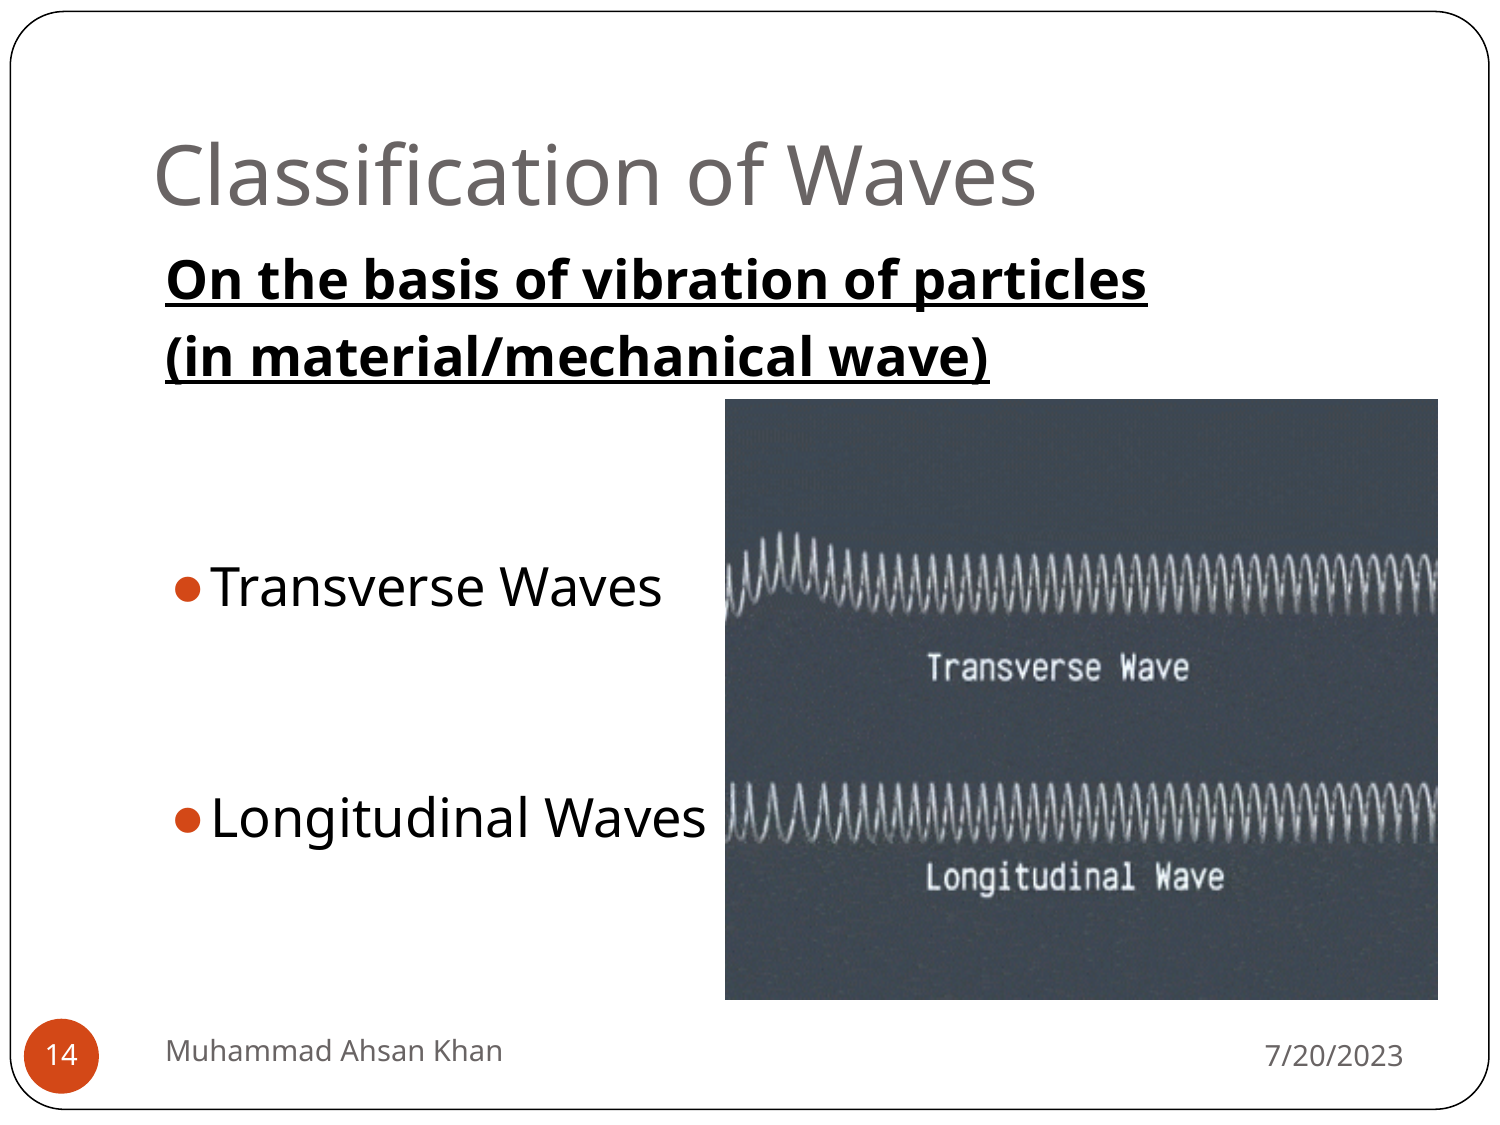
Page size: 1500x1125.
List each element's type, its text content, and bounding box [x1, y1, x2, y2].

footer Muhammad Ahsan Khan [150, 1012, 800, 1088]
list On the basis of vibration of particles (in material/mechanical wave) Transverse Waves Longitudinal Waves [150, 237, 1425, 988]
slide_number ‹#› [23, 1018, 99, 1094]
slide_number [1012, 1015, 1419, 1094]
text_box Classification of Waves [137, 50, 1413, 238]
picture [724, 399, 1438, 1001]
